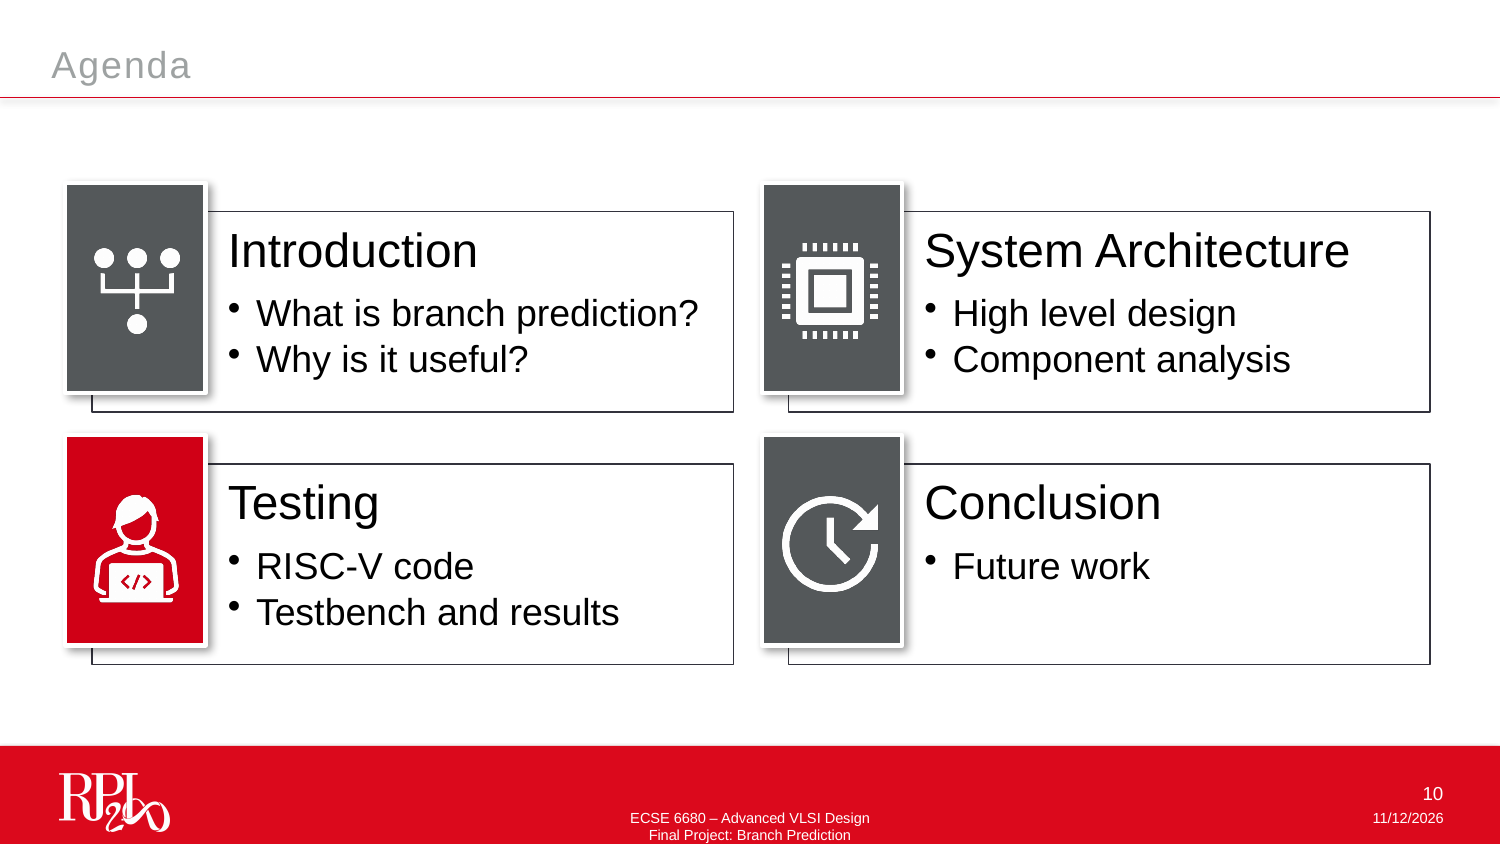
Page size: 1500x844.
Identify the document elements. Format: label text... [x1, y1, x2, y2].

picture [768, 483, 891, 606]
picture [769, 230, 891, 352]
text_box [64, 133, 1431, 714]
picture [59, 773, 170, 832]
picture [75, 483, 198, 606]
picture [76, 230, 198, 352]
list Agenda [36, 33, 1403, 98]
